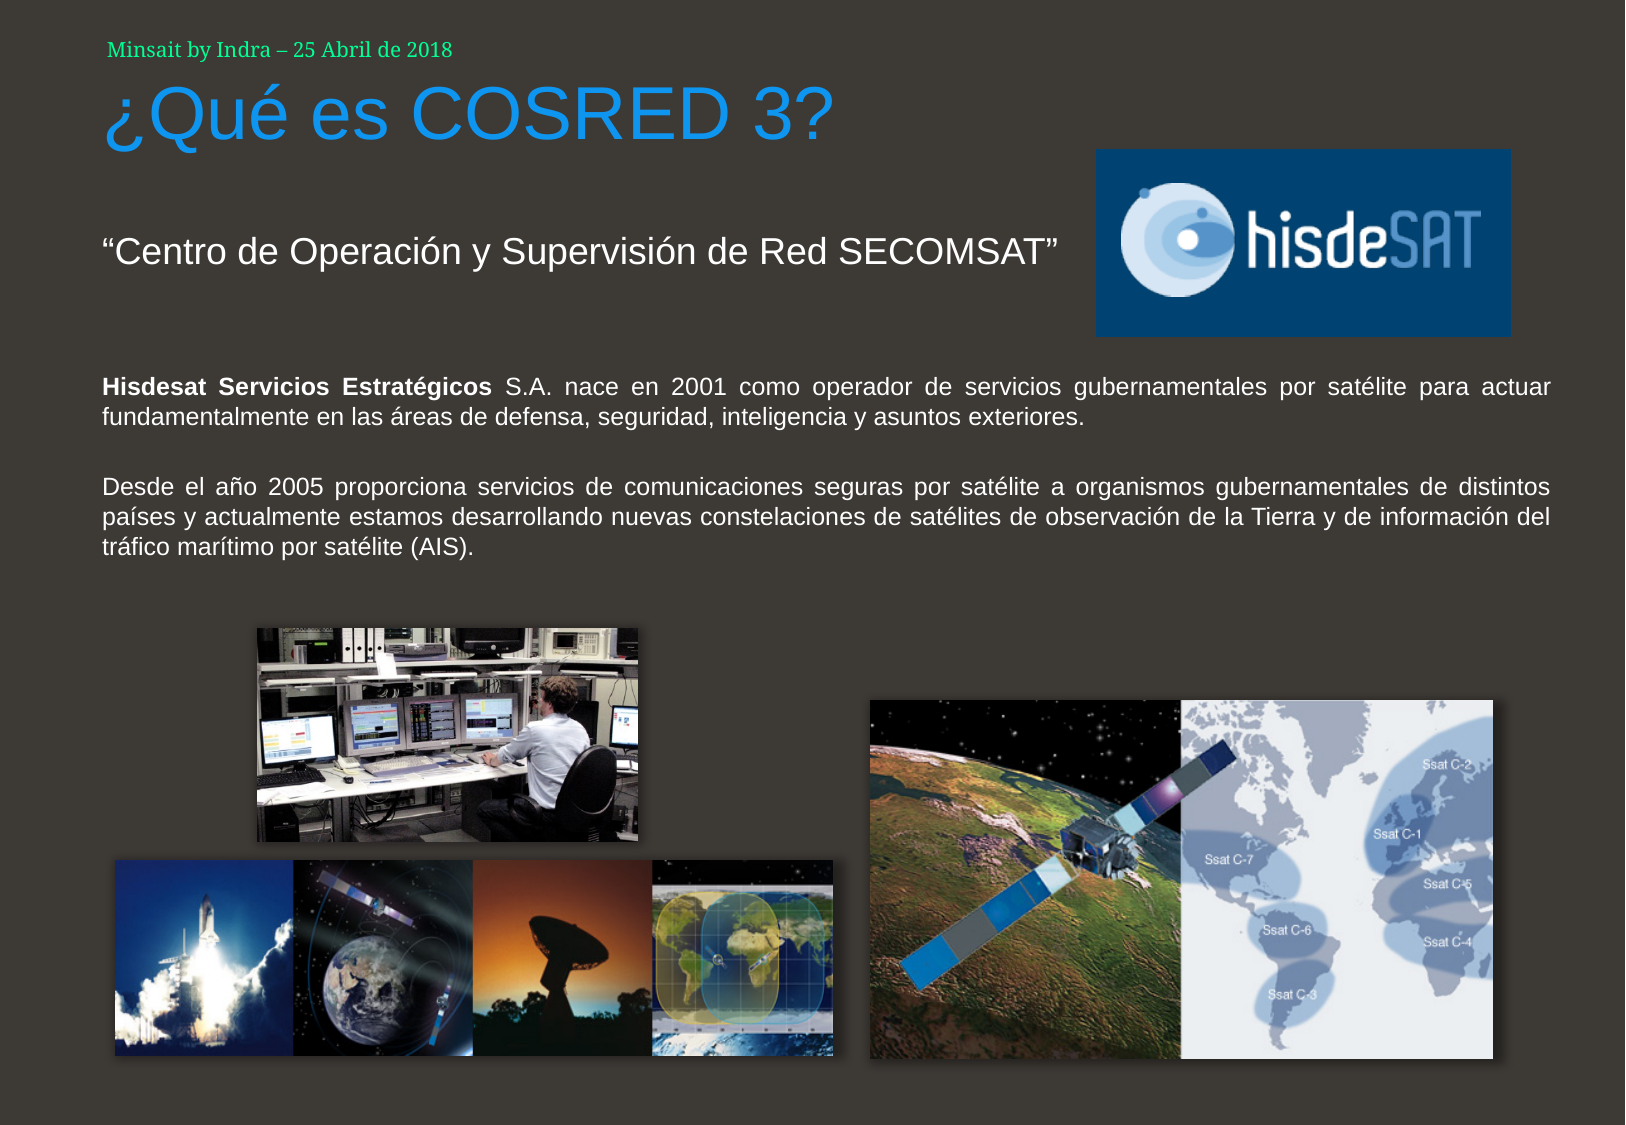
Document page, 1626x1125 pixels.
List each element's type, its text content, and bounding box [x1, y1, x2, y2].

picture [869, 700, 1494, 1059]
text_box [1095, 148, 1512, 338]
list Minsait by Indra – 25 Abril de 2018 [91, 34, 1574, 66]
picture [115, 859, 833, 1057]
title ¿Qué es COSRED 3? [87, 56, 1569, 172]
picture [257, 627, 638, 843]
list “Centro de Operación y Supervisión de Red SECOMSAT” Hisdesat Servicios Estratégicos S.A. nace en 2001 como operador de servicios gubernamentales por satélite para actuar fundamentalmente en las áreas de defensa, seguridad, inteligencia y asuntos exteriores. Desde el año 2005 proporciona servicios de comunicaciones seguras por satélite a organismos gubernamentales de distintos países y actualmente estamos desarrollando nuevas constelaciones de satélites de observación de la Tierra y de información del tráfico marítimo por satélite (AIS). [86, 172, 1569, 1056]
